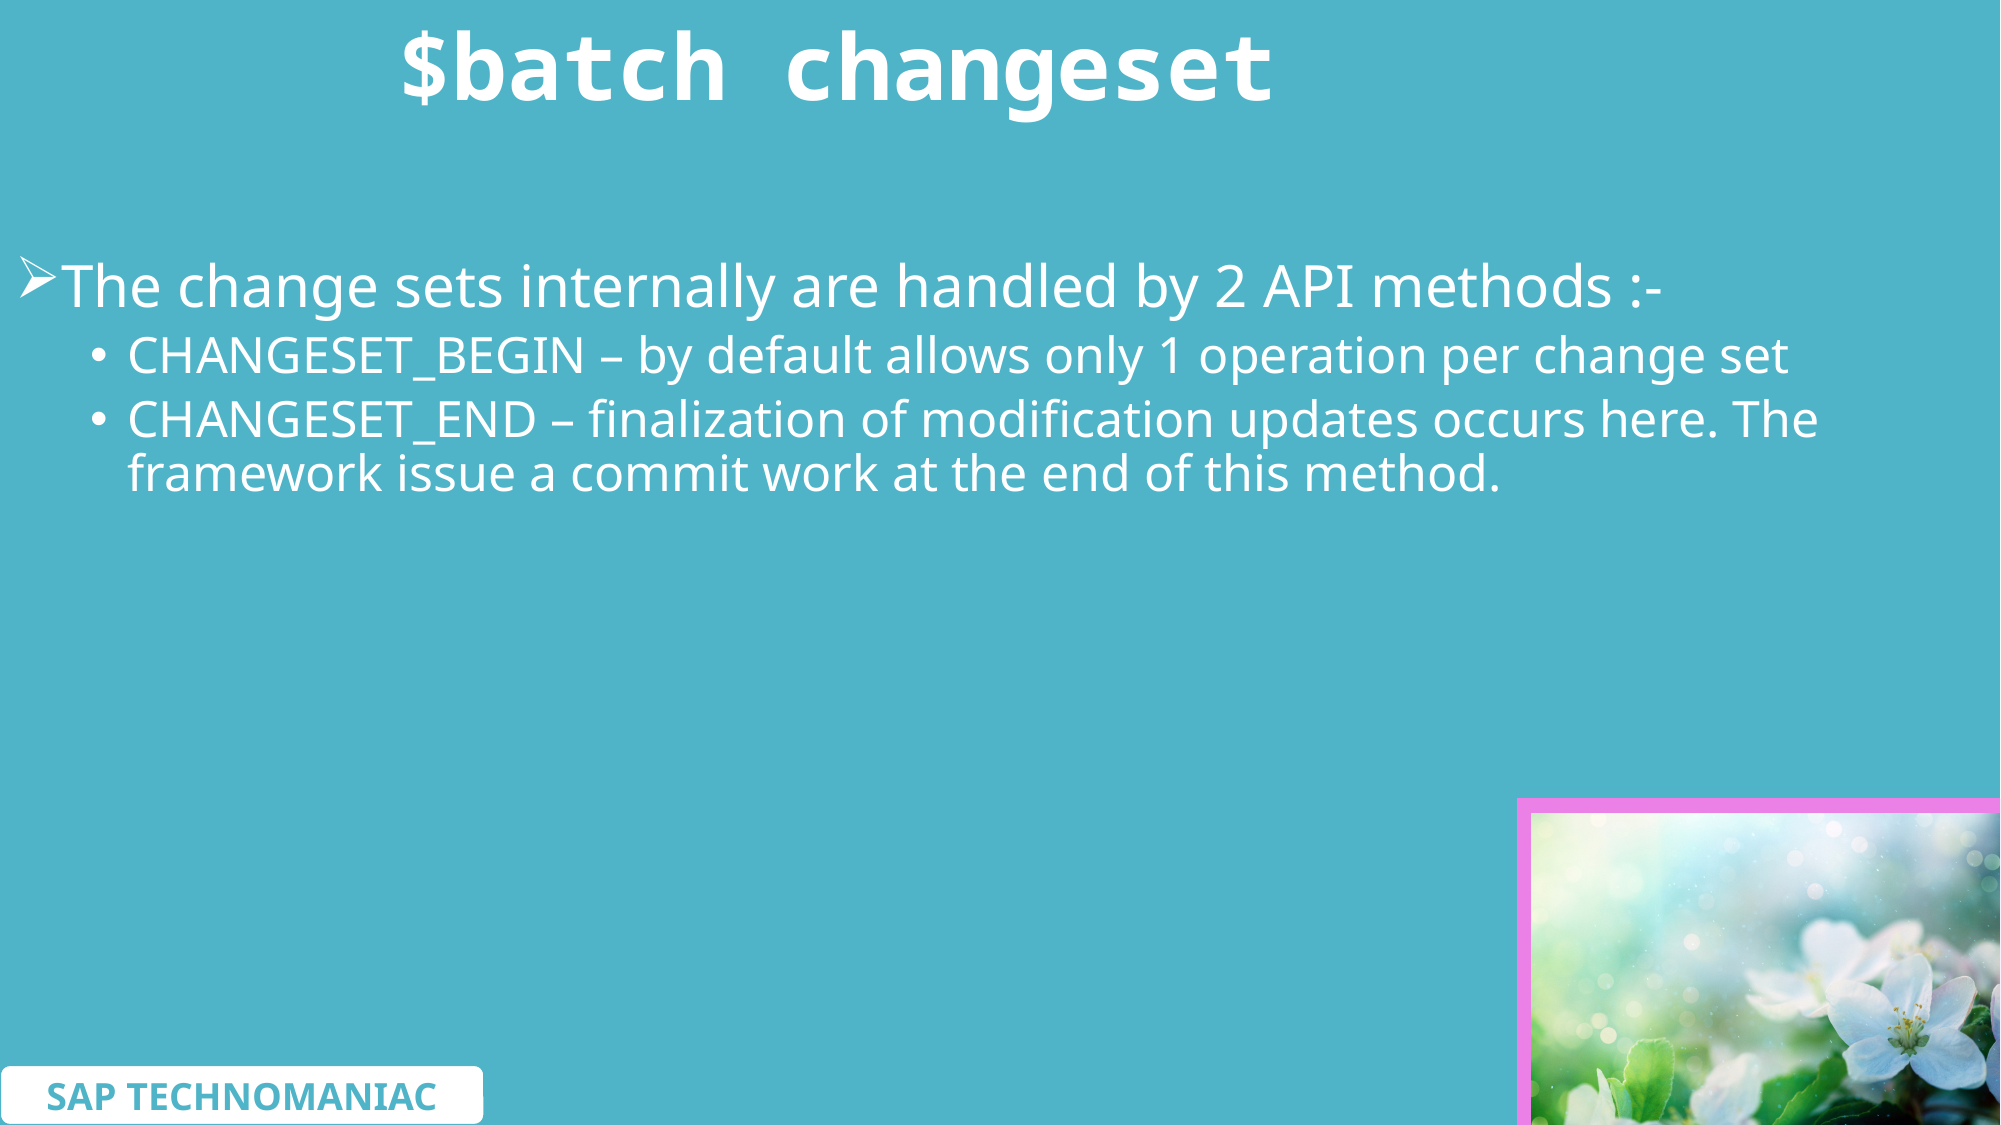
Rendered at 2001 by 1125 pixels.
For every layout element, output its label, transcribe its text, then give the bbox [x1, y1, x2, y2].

list The change sets internally are handled by 2 API methods :- CHANGESET_BEGIN – by default allows only 1 operation per change set CHANGESET_END – finalization of modification updates occurs here. The framework issue a commit work at the end of this method. [0, 249, 1959, 715]
title $batch changeset [0, 0, 1697, 155]
picture [1531, 813, 2000, 1125]
